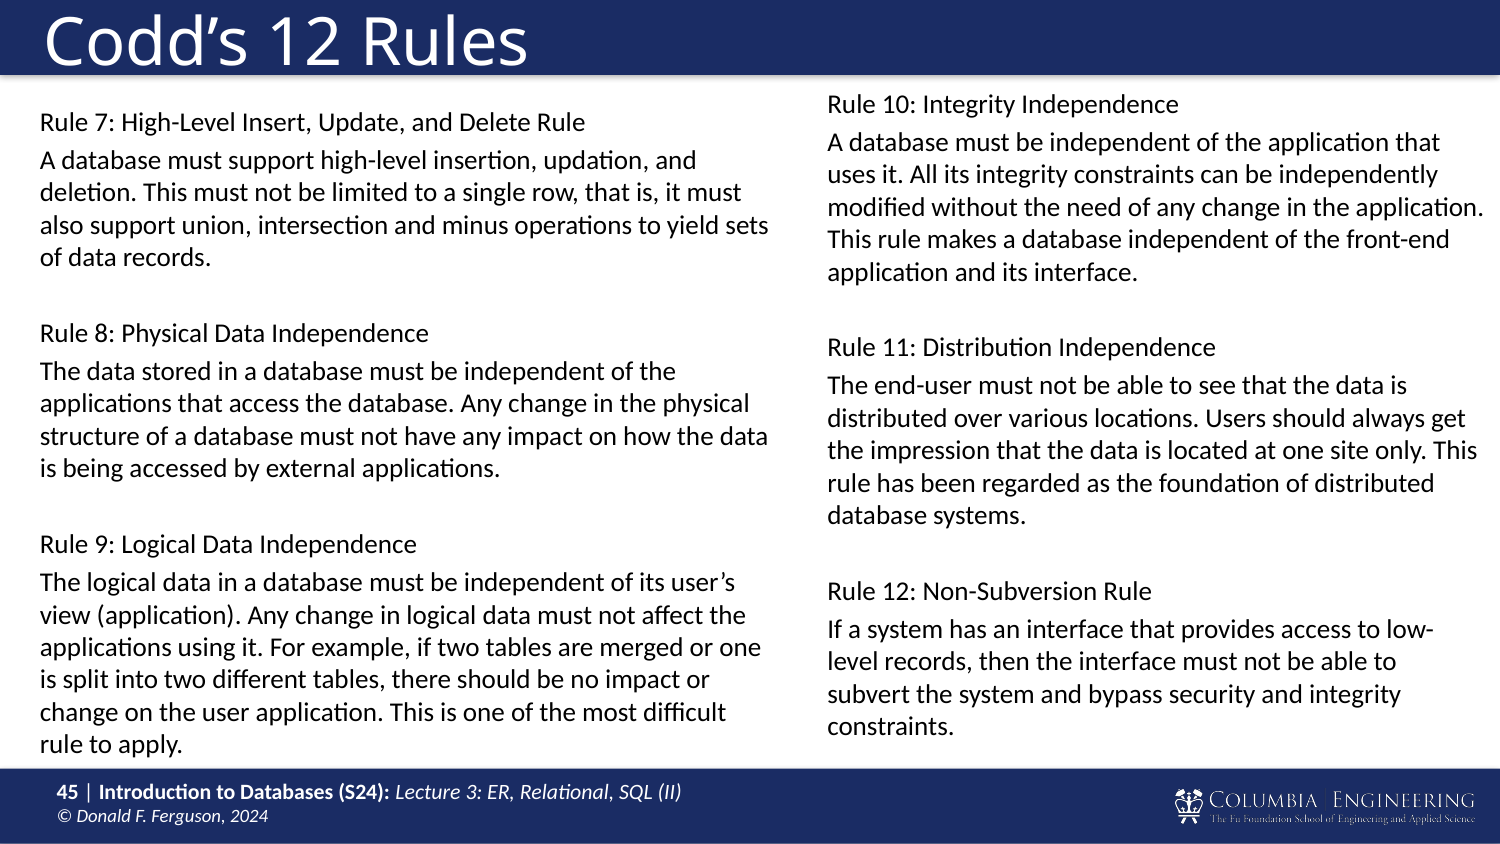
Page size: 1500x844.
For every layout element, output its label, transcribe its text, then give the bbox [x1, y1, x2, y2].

title Codd’s 12 Rules [28, 0, 1450, 73]
list Rule 10: Integrity Independence A database must be independent of the application that uses it. All its integrity constraints can be independently modified without the need of any change in the application. This rule makes a database independent of the front-end application and its interface. Rule 11: Distribution Independence The end-user must not be able to see that the data is distributed over various locations. Users should always get the impression that the data is located at one site only. This rule has been regarded as the foundation of distributed database systems. Rule 12: Non-Subversion Rule If a system has an interface that provides access to low-level records, then the interface must not be able to subvert the system and bypass security and integrity constraints. [812, 78, 1500, 742]
list Rule 7: High-Level Insert, Update, and Delete Rule A database must support high-level insertion, updation, and deletion. This must not be limited to a single row, that is, it must also support union, intersection and minus operations to yield sets of data records. Rule 8: Physical Data Independence The data stored in a database must be independent of the applications that access the database. Any change in the physical structure of a database must not have any impact on how the data is being accessed by external applications. Rule 9: Logical Data Independence The logical data in a database must be independent of its user’s view (application). Any change in logical data must not affect the applications using it. For example, if two tables are merged or one is split into two different tables, there should be no impact or change on the user application. This is one of the most difficult rule to apply. [24, 96, 788, 760]
